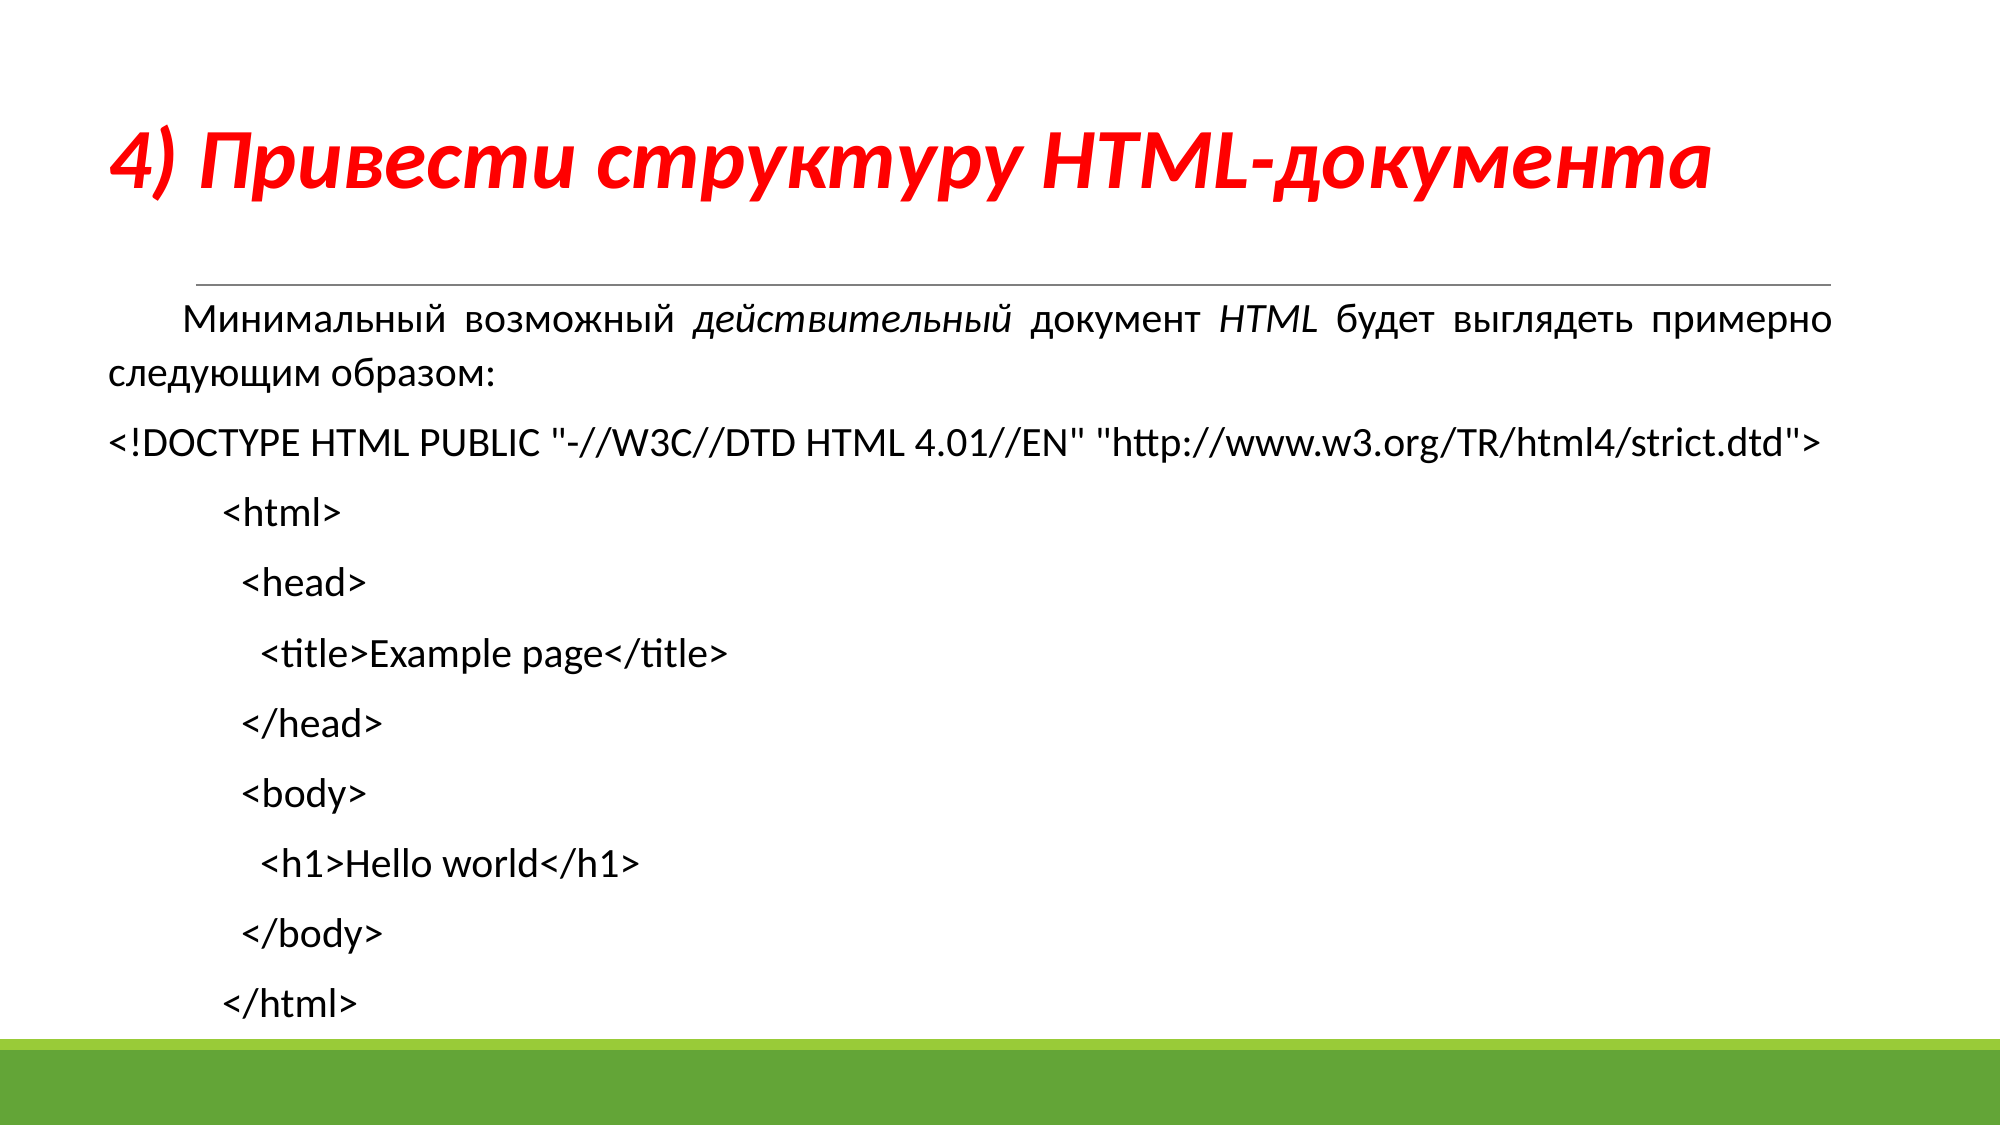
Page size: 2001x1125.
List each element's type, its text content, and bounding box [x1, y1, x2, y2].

title 4) Привести структуру HTML-документа [93, 47, 1957, 214]
text_box Минимальный возможный действительный документ HTML будет выглядеть примерно следующим образом: <!DOCTYPE HTML PUBLIC "-//W3C//DTD HTML 4.01//EN" "http://www.w3.org/TR/html4/strict.dtd"> <html> <head> <title>Example page</title> </head> <body> <h1>Hello world</h1> </body> </html> [93, 280, 1848, 1034]
